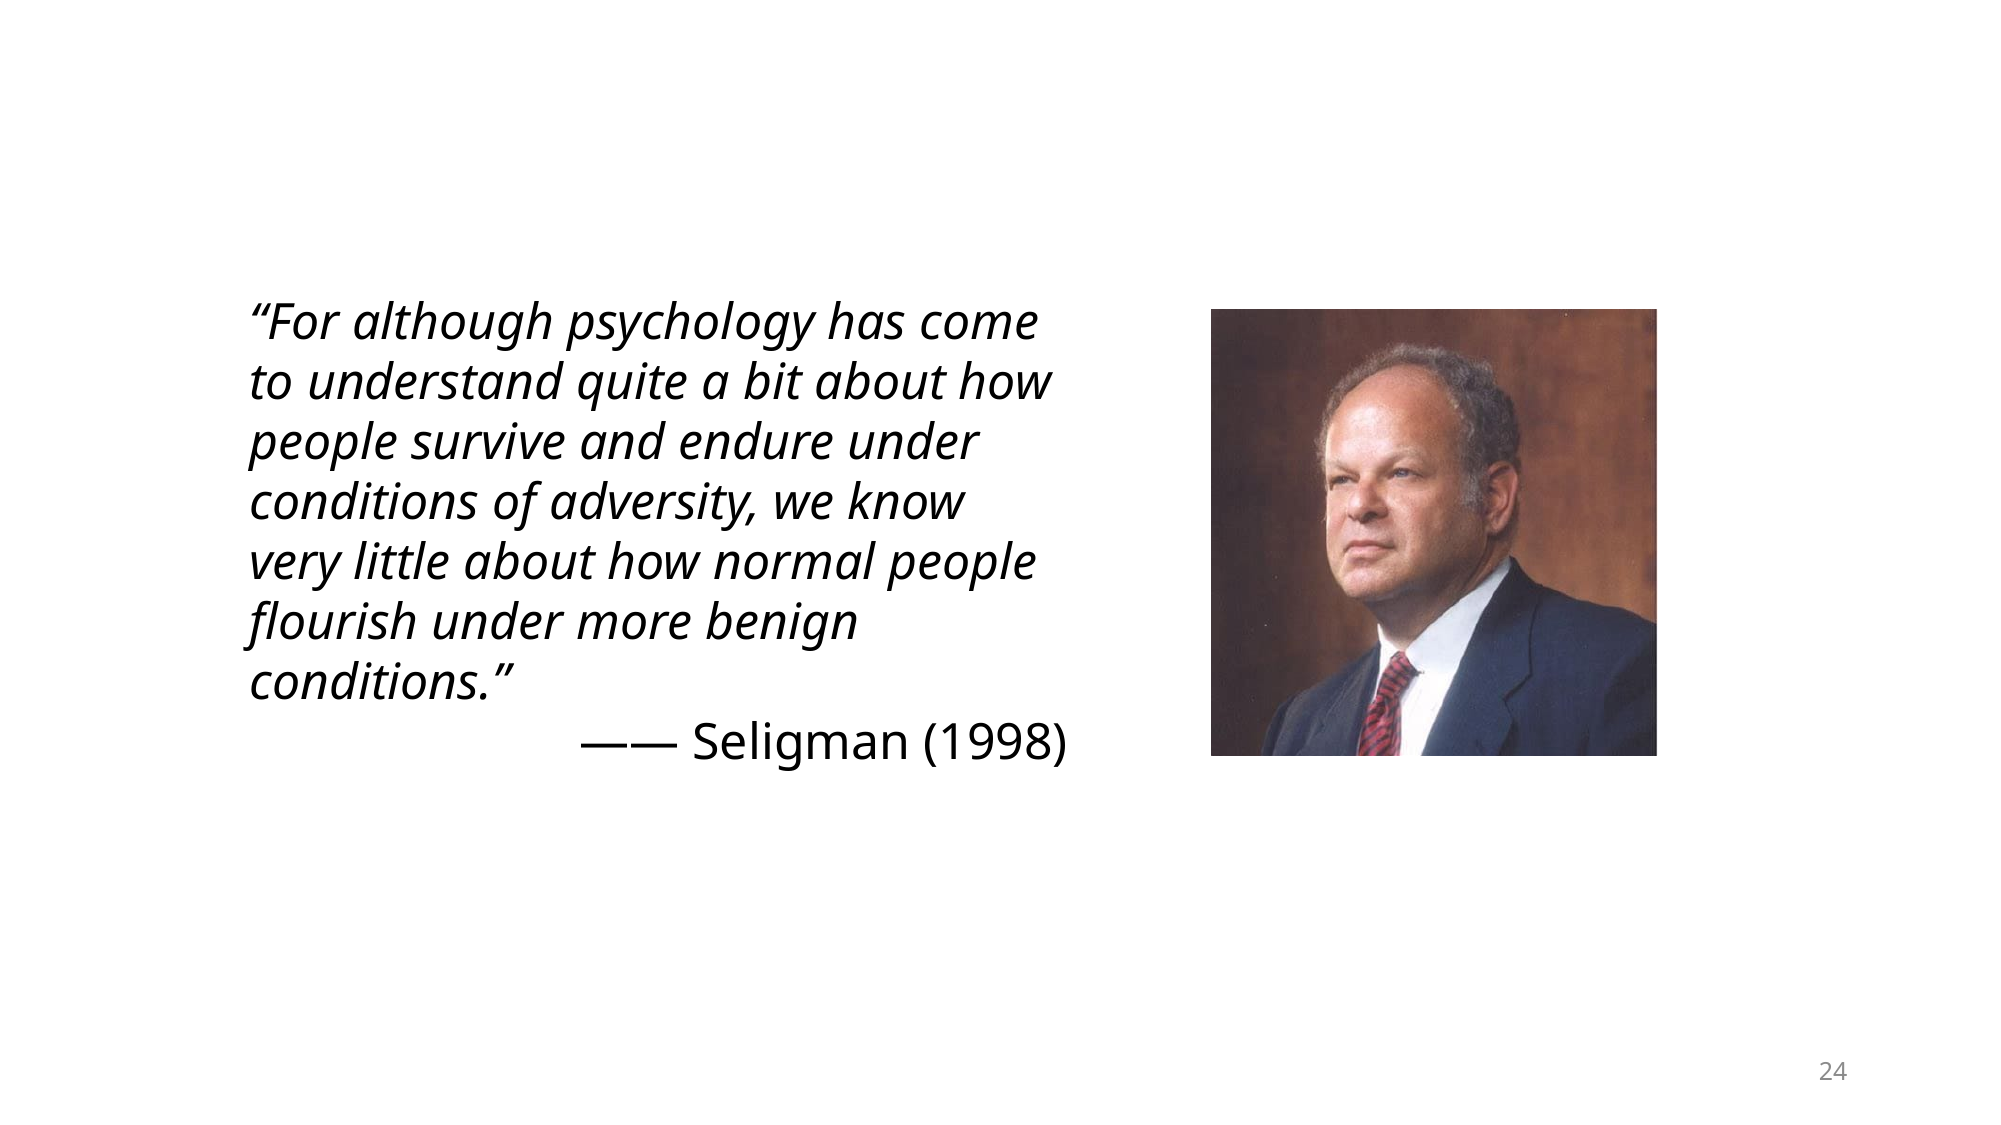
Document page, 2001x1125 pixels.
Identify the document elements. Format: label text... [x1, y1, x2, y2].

text_box “For although psychology has come to understand quite a bit about how people survive and endure under conditions of adversity, we know very little about how normal people flourish under more benign conditions.” —— Seligman (1998) [234, 282, 1083, 778]
slide_number 24 [1412, 1042, 1863, 1103]
picture [1211, 309, 1658, 756]
